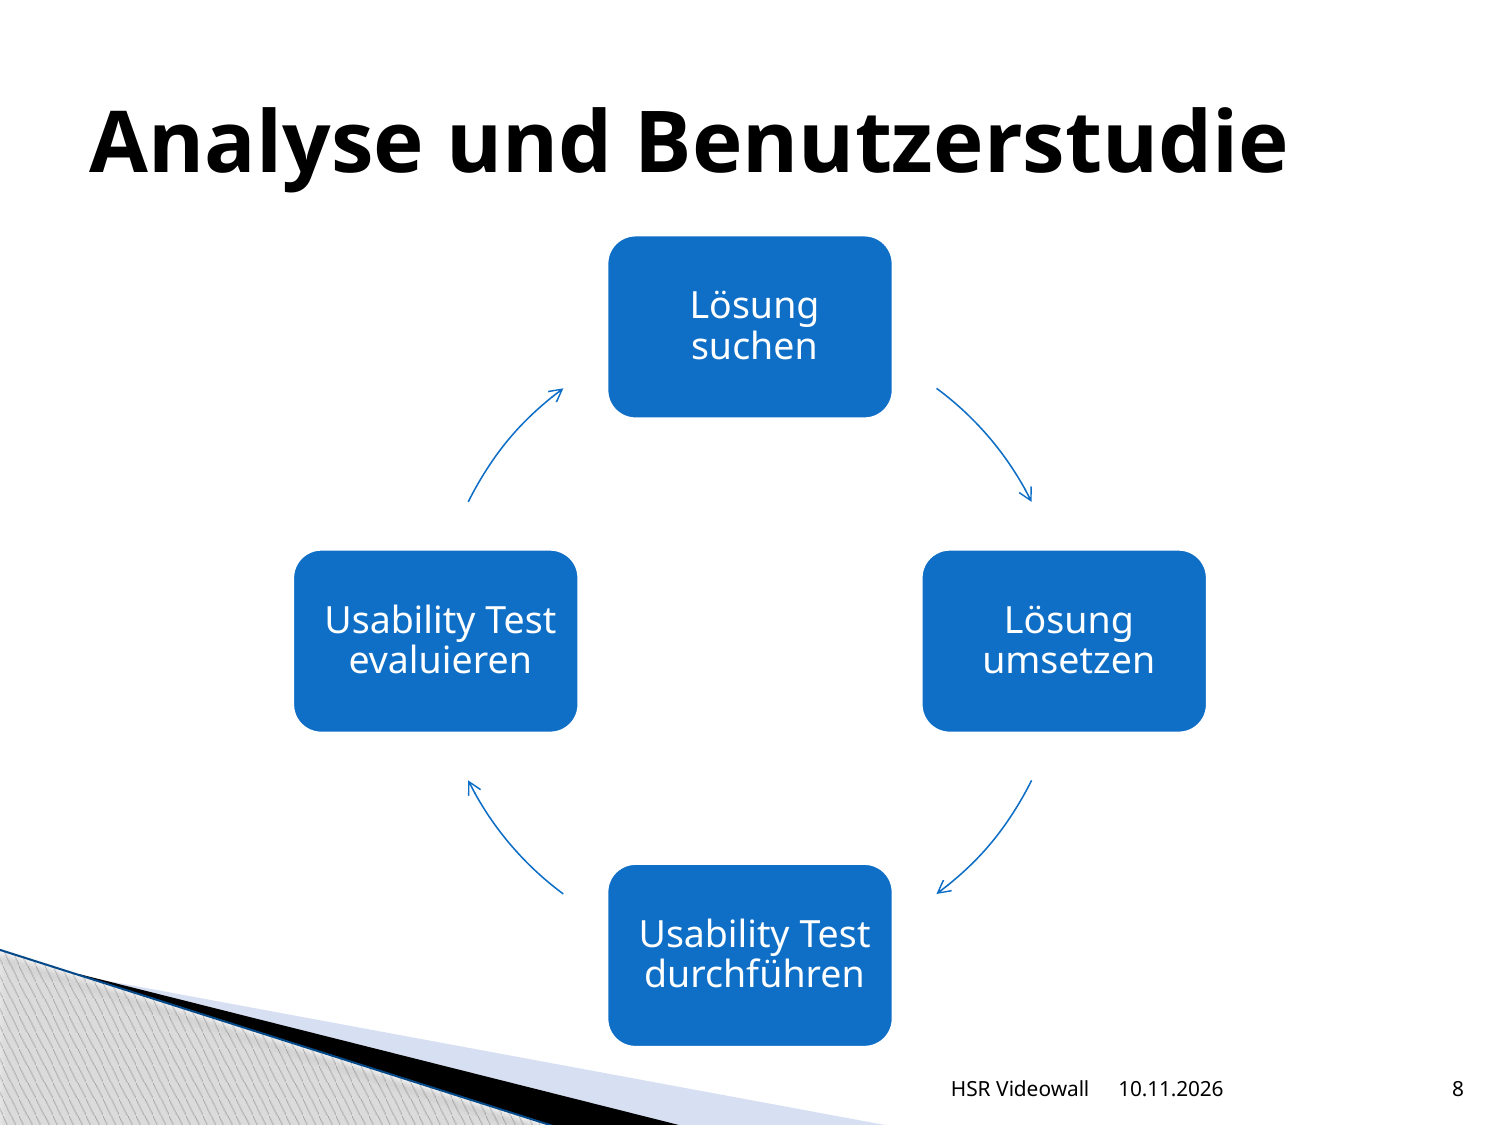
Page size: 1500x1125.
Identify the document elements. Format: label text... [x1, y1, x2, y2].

title Analyse und Benutzerstudie [75, 45, 1425, 231]
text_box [64, 231, 1436, 1051]
footer HSR Videowall [718, 1062, 1105, 1112]
slide_number 8 [1418, 1051, 1479, 1112]
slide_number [1105, 1062, 1418, 1112]
